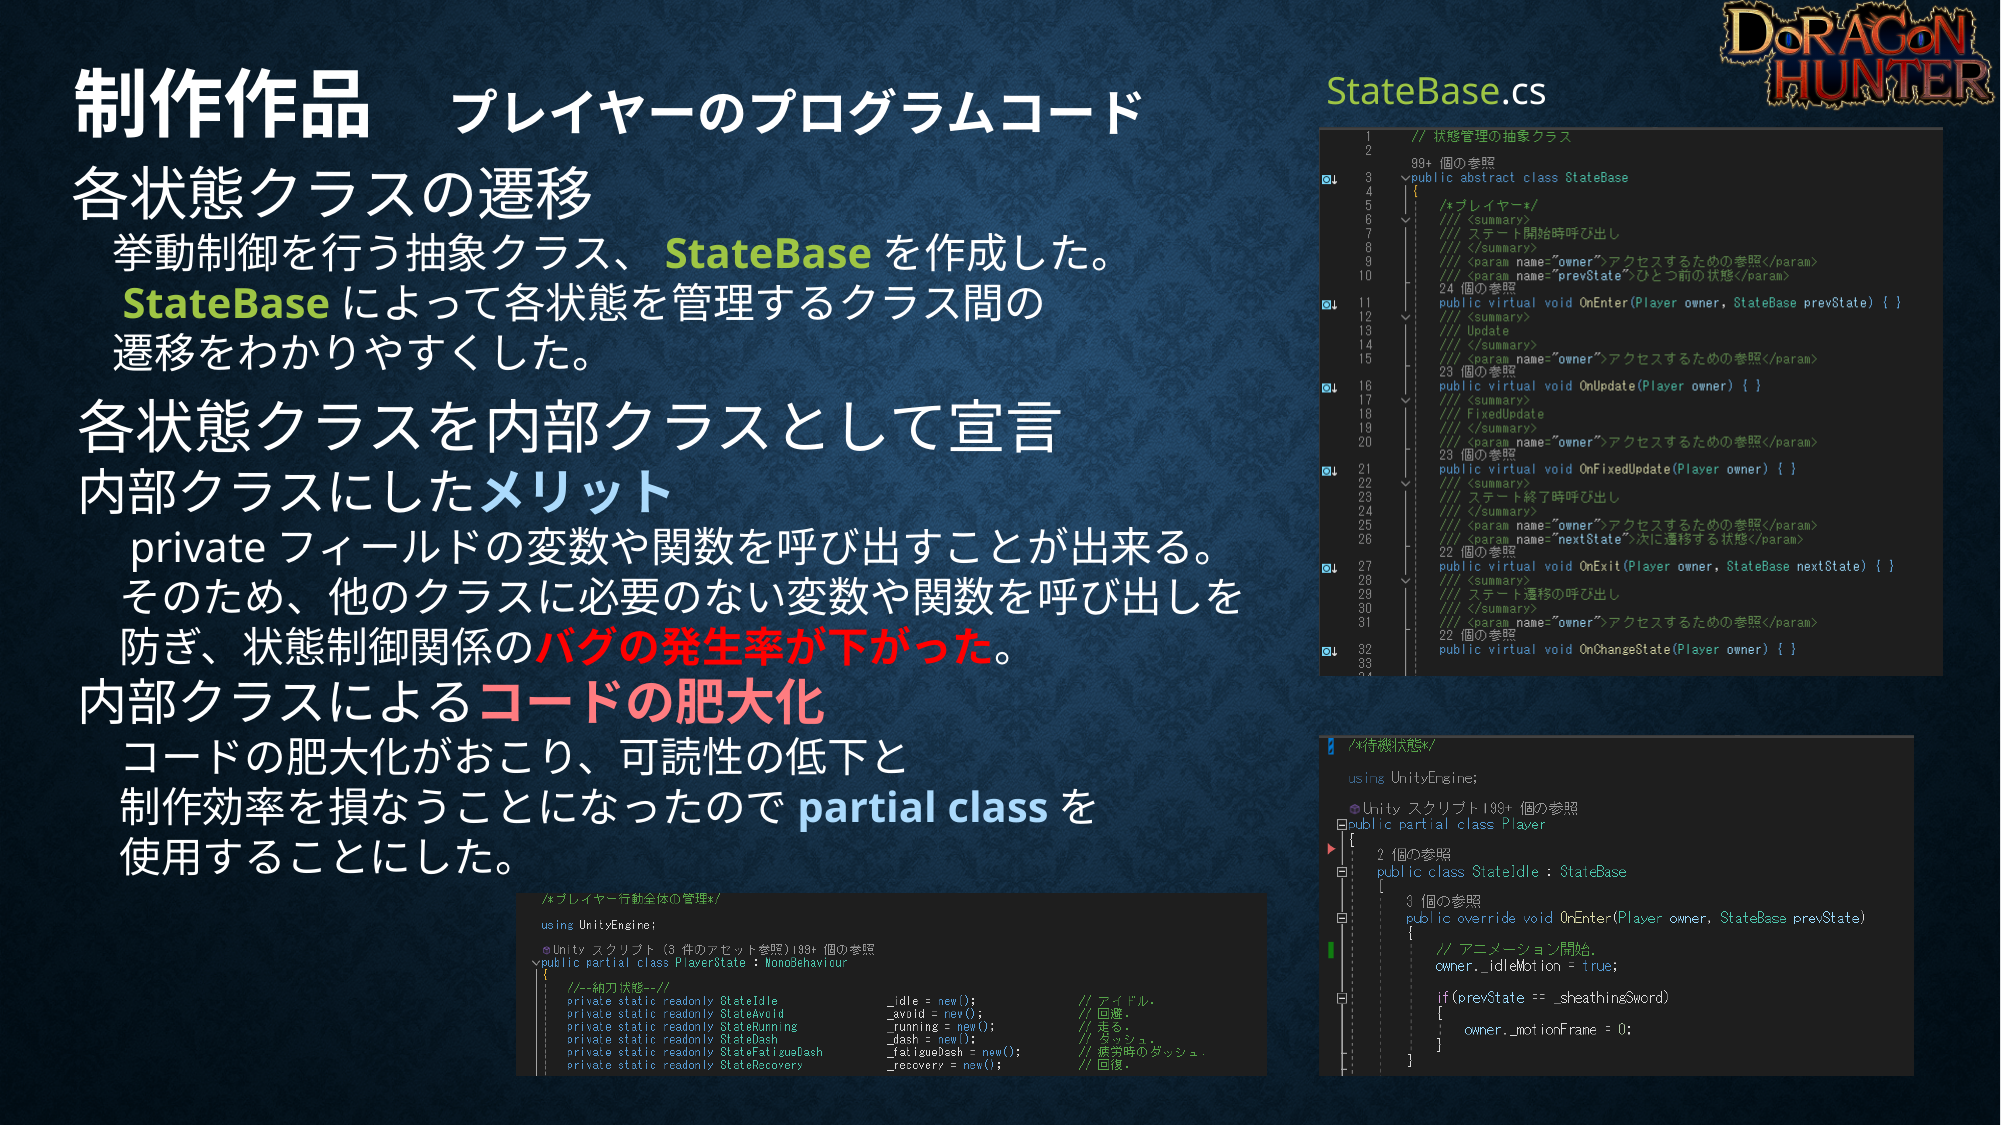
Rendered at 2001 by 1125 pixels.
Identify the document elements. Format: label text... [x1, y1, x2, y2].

text_box 制作作品 プレイヤーのプログラムコード [59, 49, 1161, 154]
text_box 各状態クラスを内部クラスとして宣言 内部クラスにしたメリット privateフィールドの変数や関数を呼び出すことが出来る。 そのため、他のクラスに必要のない変数や関数を呼び出しを 防ぎ、状態制御関係のバグの発生率が下がった。 内部クラスによるコードの肥大化 コードの肥大化がおこり、可読性の低下と 制作効率を損なうことになったのでpartial classを 使用することにした。 [63, 383, 1261, 889]
text_box StateBase.cs [1311, 59, 1562, 120]
picture [1319, 735, 1914, 1077]
picture [1319, 127, 1943, 677]
picture [1714, 0, 2000, 114]
picture [515, 892, 1267, 1077]
text_box 各状態クラスの遷移 挙動制御を行う抽象クラス、StateBaseを作成した。 StateBaseによって各状態を管理するクラス間の 遷移をわかりやすくした。 [56, 149, 1148, 385]
